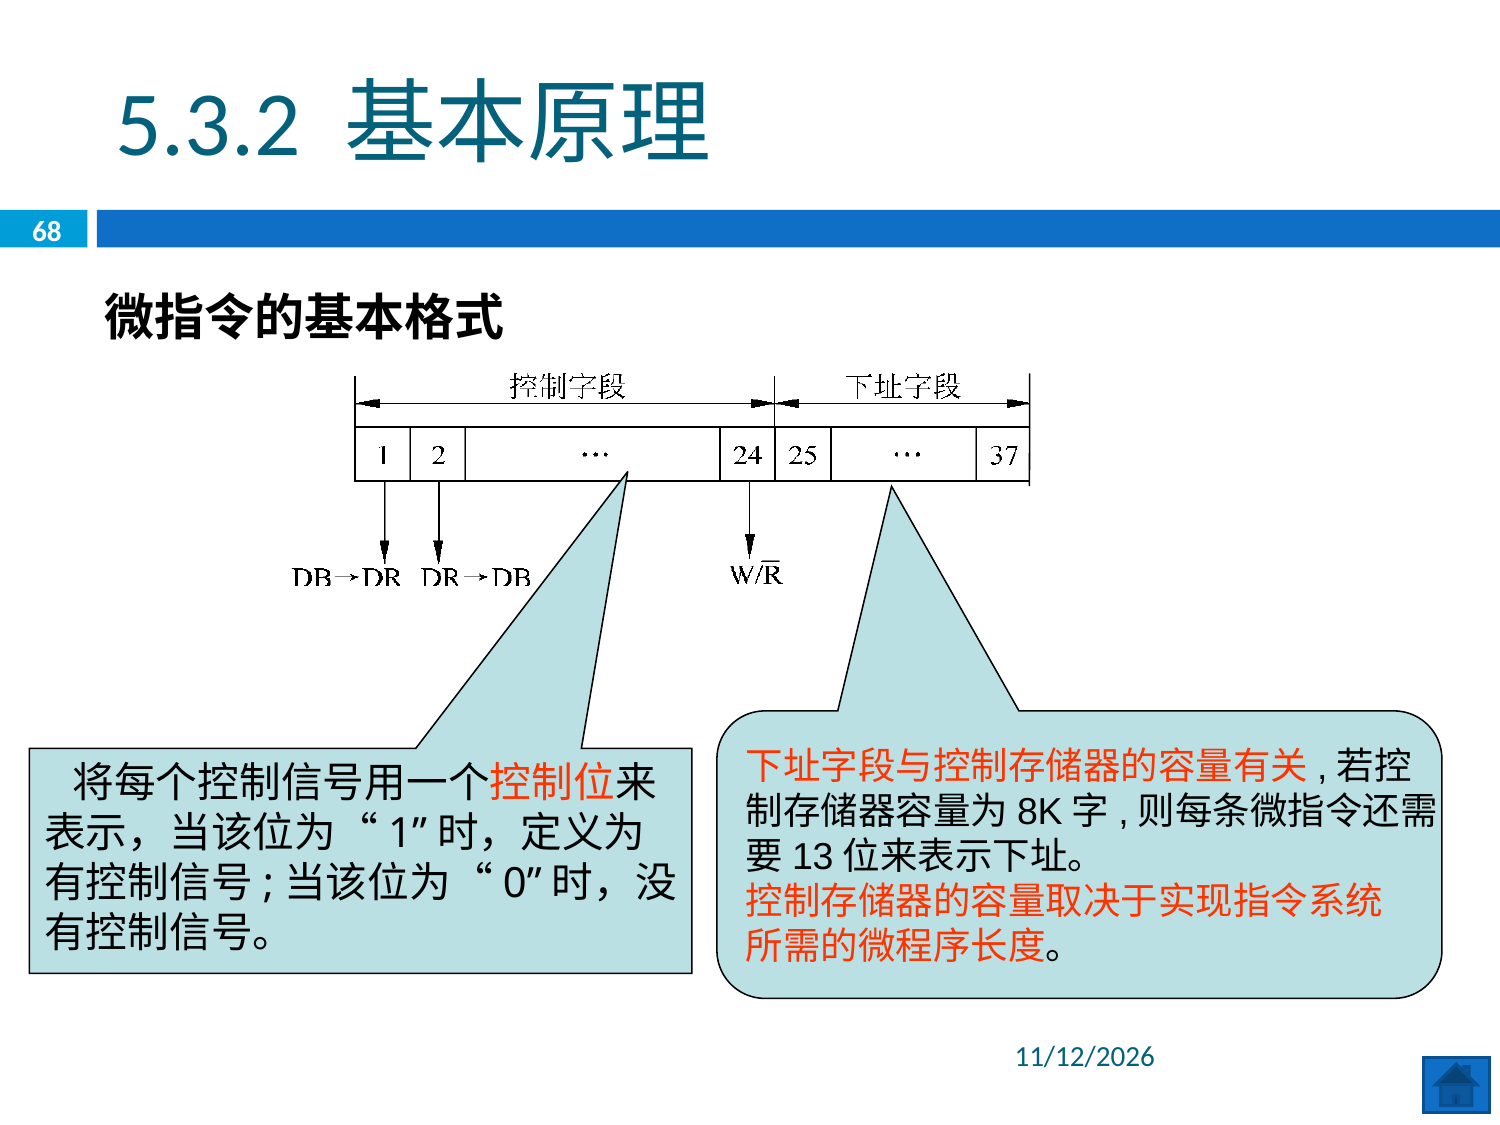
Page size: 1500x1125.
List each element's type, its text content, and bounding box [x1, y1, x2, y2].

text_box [291, 373, 1030, 586]
text_box 下址字段与控制存储器的容量有关,若控 制存储器容量为8K字,则每条微指令还需 要13位来表示下址。 控制存储器的容量取决于实现指令系统 所需的微程序长度。 [716, 586, 1442, 999]
text_box 2020/6/29 [999, 1024, 1438, 1085]
text_box [1423, 1057, 1490, 1113]
text_box 68 [0, 187, 94, 272]
text_box 微指令的基本格式 [89, 278, 520, 353]
title 5.3.2 基本原理 [100, 37, 1438, 200]
text_box 将每个控制信号用一个控制位来表示，当该位为“1”时，定义为有控制信号;当该位为“0”时，没有控制信号。 [29, 586, 692, 974]
